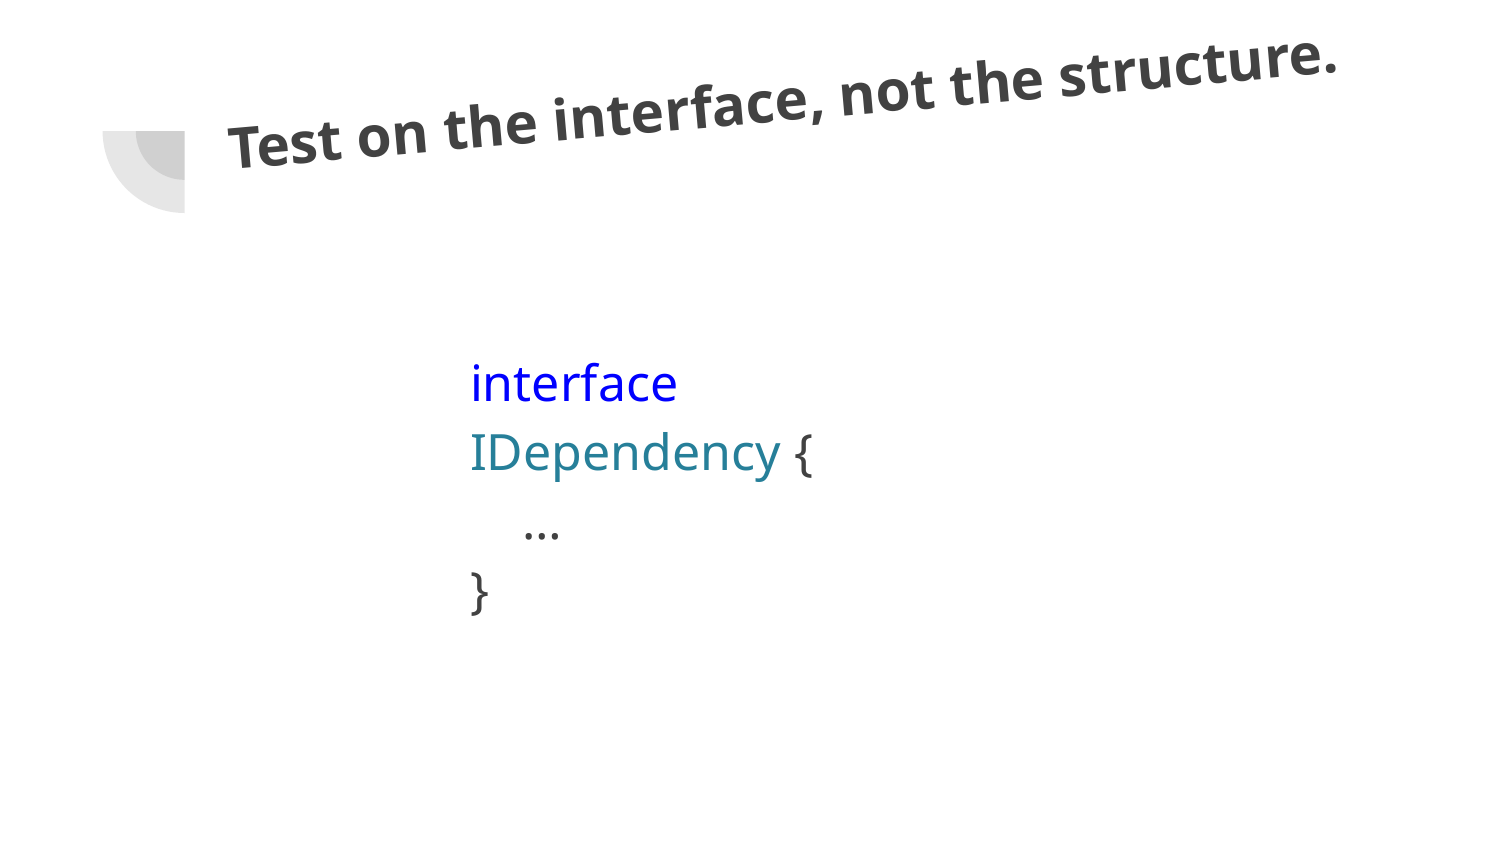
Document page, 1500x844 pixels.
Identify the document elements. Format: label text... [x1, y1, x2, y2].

title Test on the interface, not the structure. [208, 0, 1373, 263]
list interface IDependency { … } [431, 327, 994, 745]
